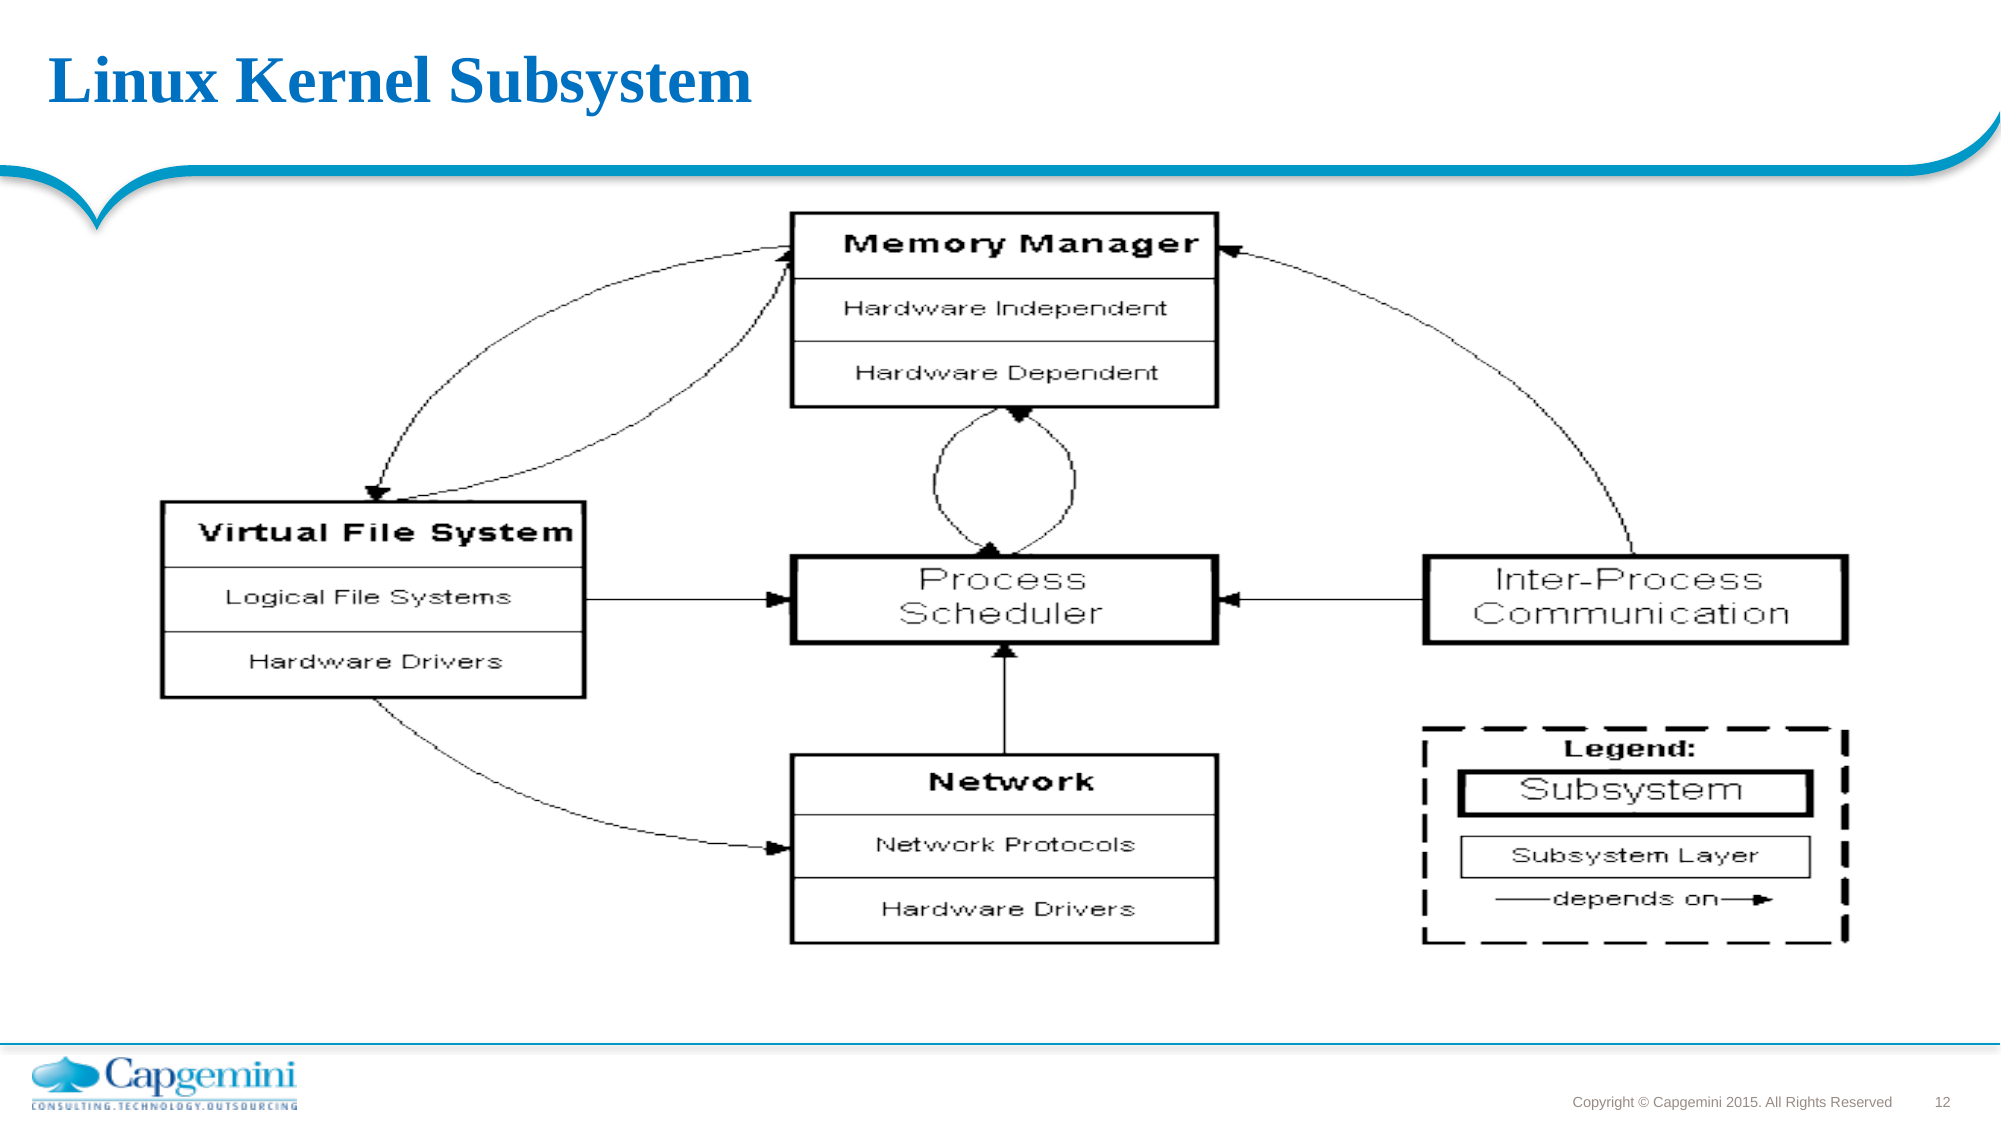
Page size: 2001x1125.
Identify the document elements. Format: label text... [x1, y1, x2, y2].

picture [32, 1056, 297, 1110]
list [140, 199, 1868, 957]
title Linux Kernel Subsystem [0, 0, 2000, 165]
